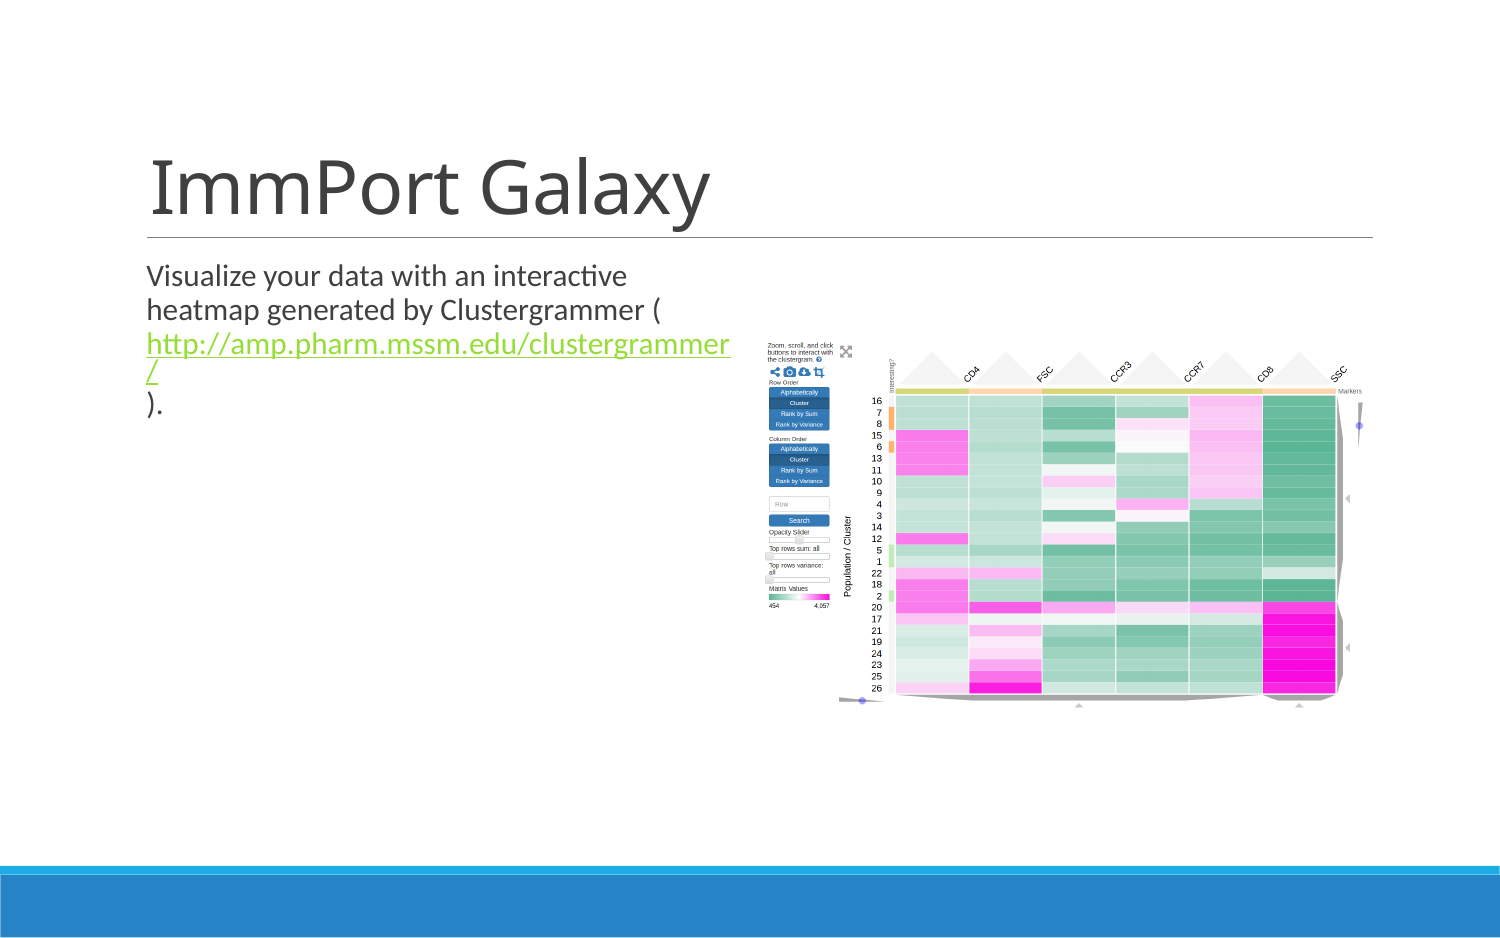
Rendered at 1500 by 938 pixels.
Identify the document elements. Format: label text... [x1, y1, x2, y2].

list Visualize your data with an interactive heatmap generated by Clustergrammer (http://amp.pharm.mssm.edu/clustergrammer/). [135, 252, 743, 803]
title ImmPort Galaxy [135, 39, 1373, 238]
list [764, 340, 1373, 715]
